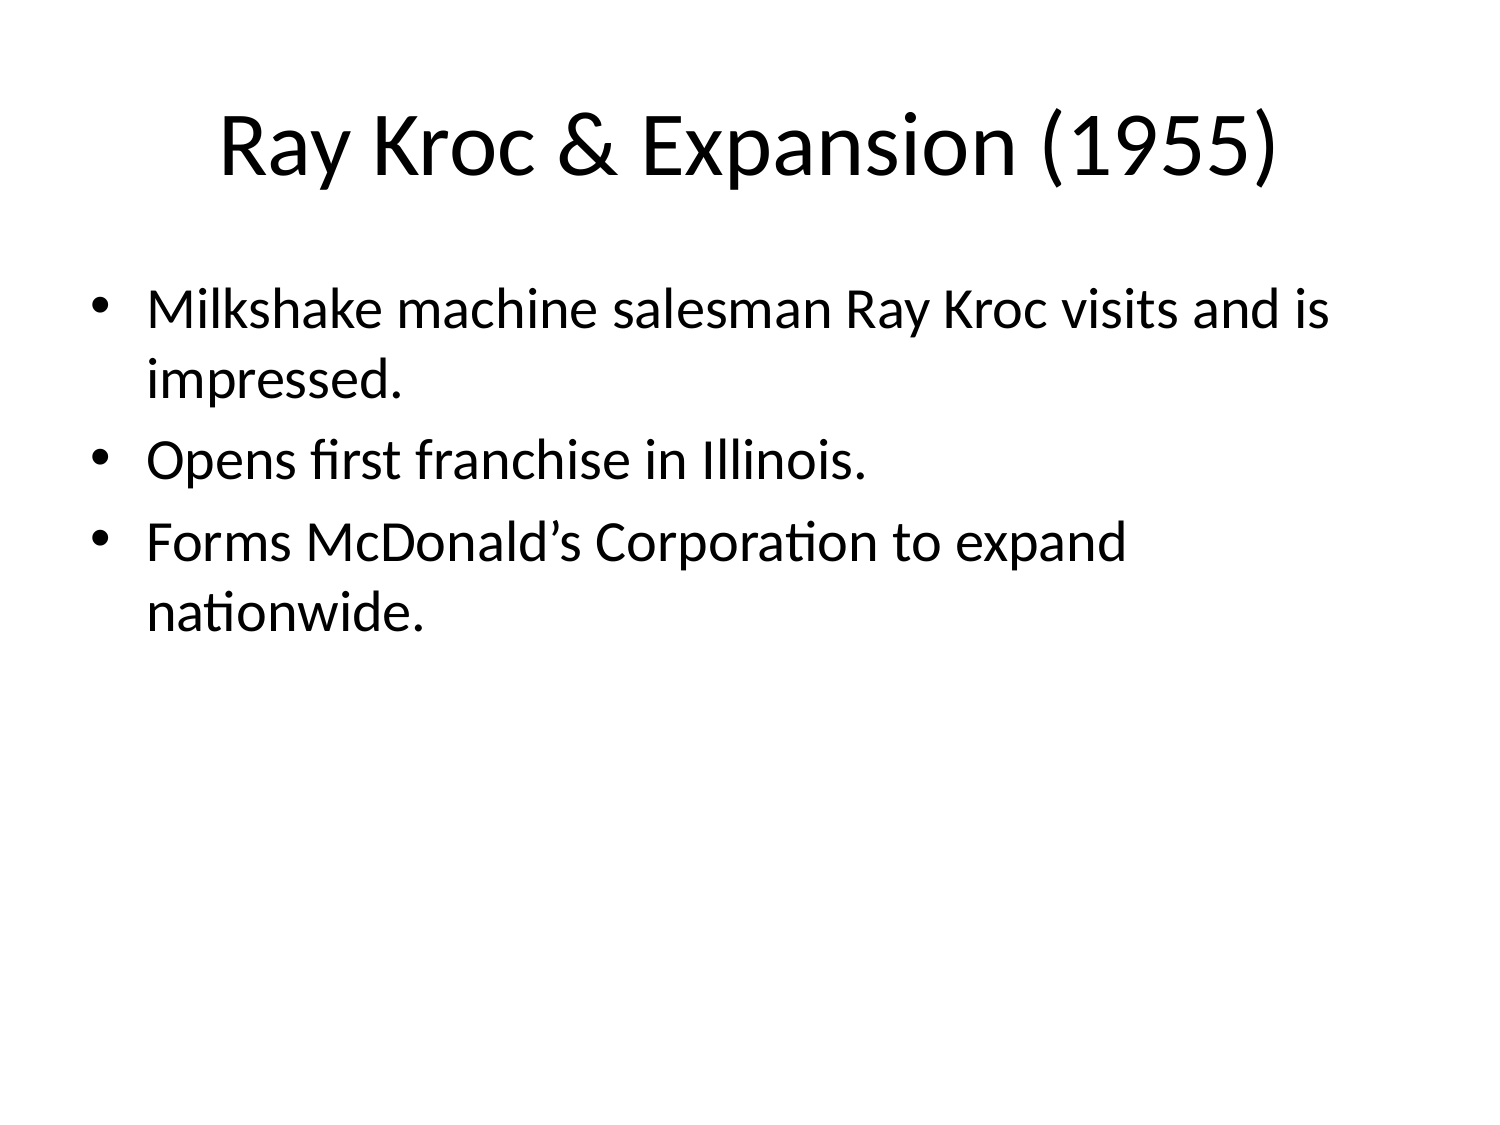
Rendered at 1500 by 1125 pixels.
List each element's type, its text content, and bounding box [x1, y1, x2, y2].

title Ray Kroc & Expansion (1955) [75, 45, 1425, 233]
list Milkshake machine salesman Ray Kroc visits and is impressed. Opens first franchise in Illinois. Forms McDonald’s Corporation to expand nationwide. [75, 262, 1425, 1005]
